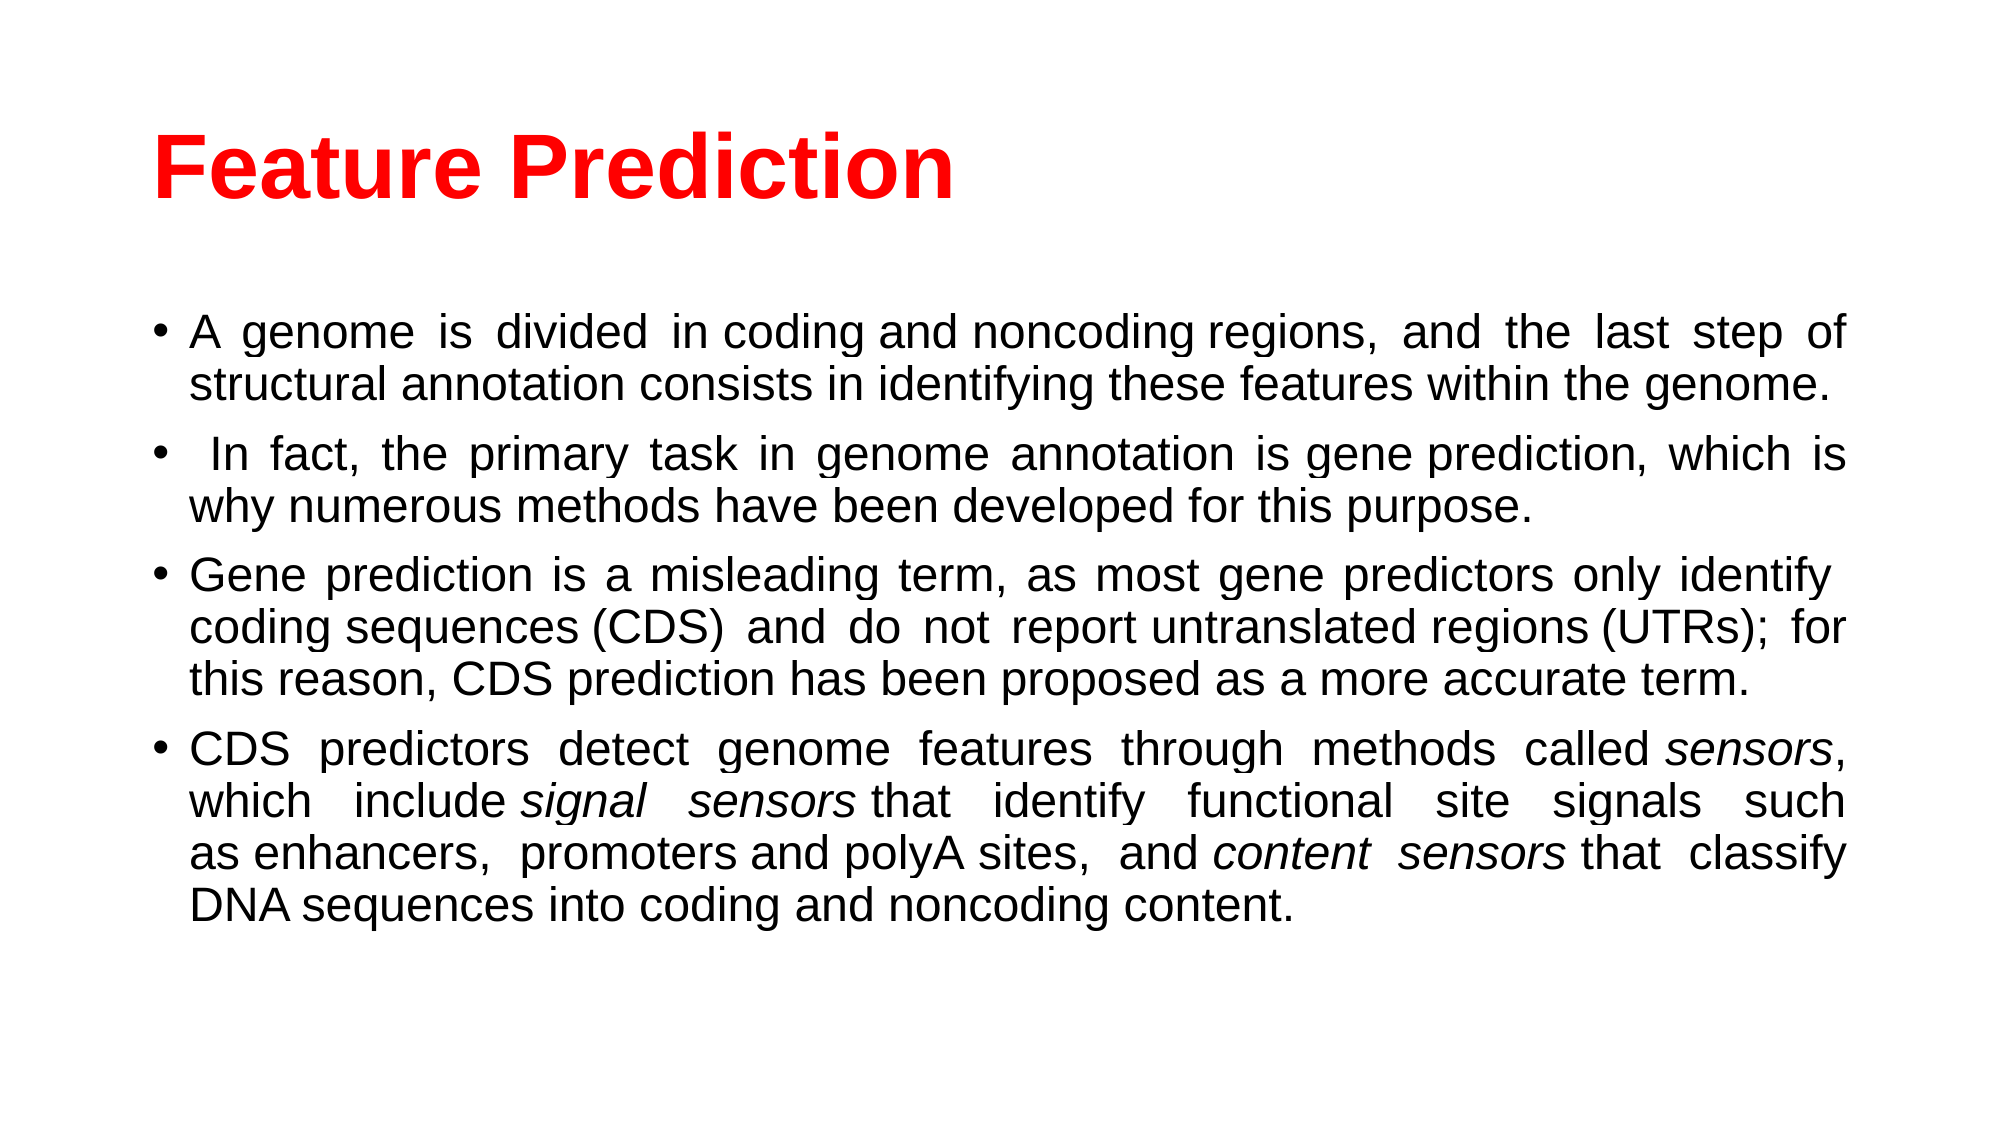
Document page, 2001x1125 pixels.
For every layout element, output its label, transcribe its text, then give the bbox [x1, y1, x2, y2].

title Feature Prediction [137, 59, 1863, 278]
list A genome is divided in coding and noncoding regions, and the last step of structural annotation consists in identifying these features within the genome. In fact, the primary task in genome annotation is gene prediction, which is why numerous methods have been developed for this purpose. Gene prediction is a misleading term, as most gene predictors only identify coding sequences (CDS) and do not report untranslated regions (UTRs); for this reason, CDS prediction has been proposed as a more accurate term. CDS predictors detect genome features through methods called sensors, which include signal sensors that identify functional site signals such as enhancers, promoters and polyA sites, and content sensors that classify DNA sequences into coding and noncoding content. [137, 299, 1863, 1014]
